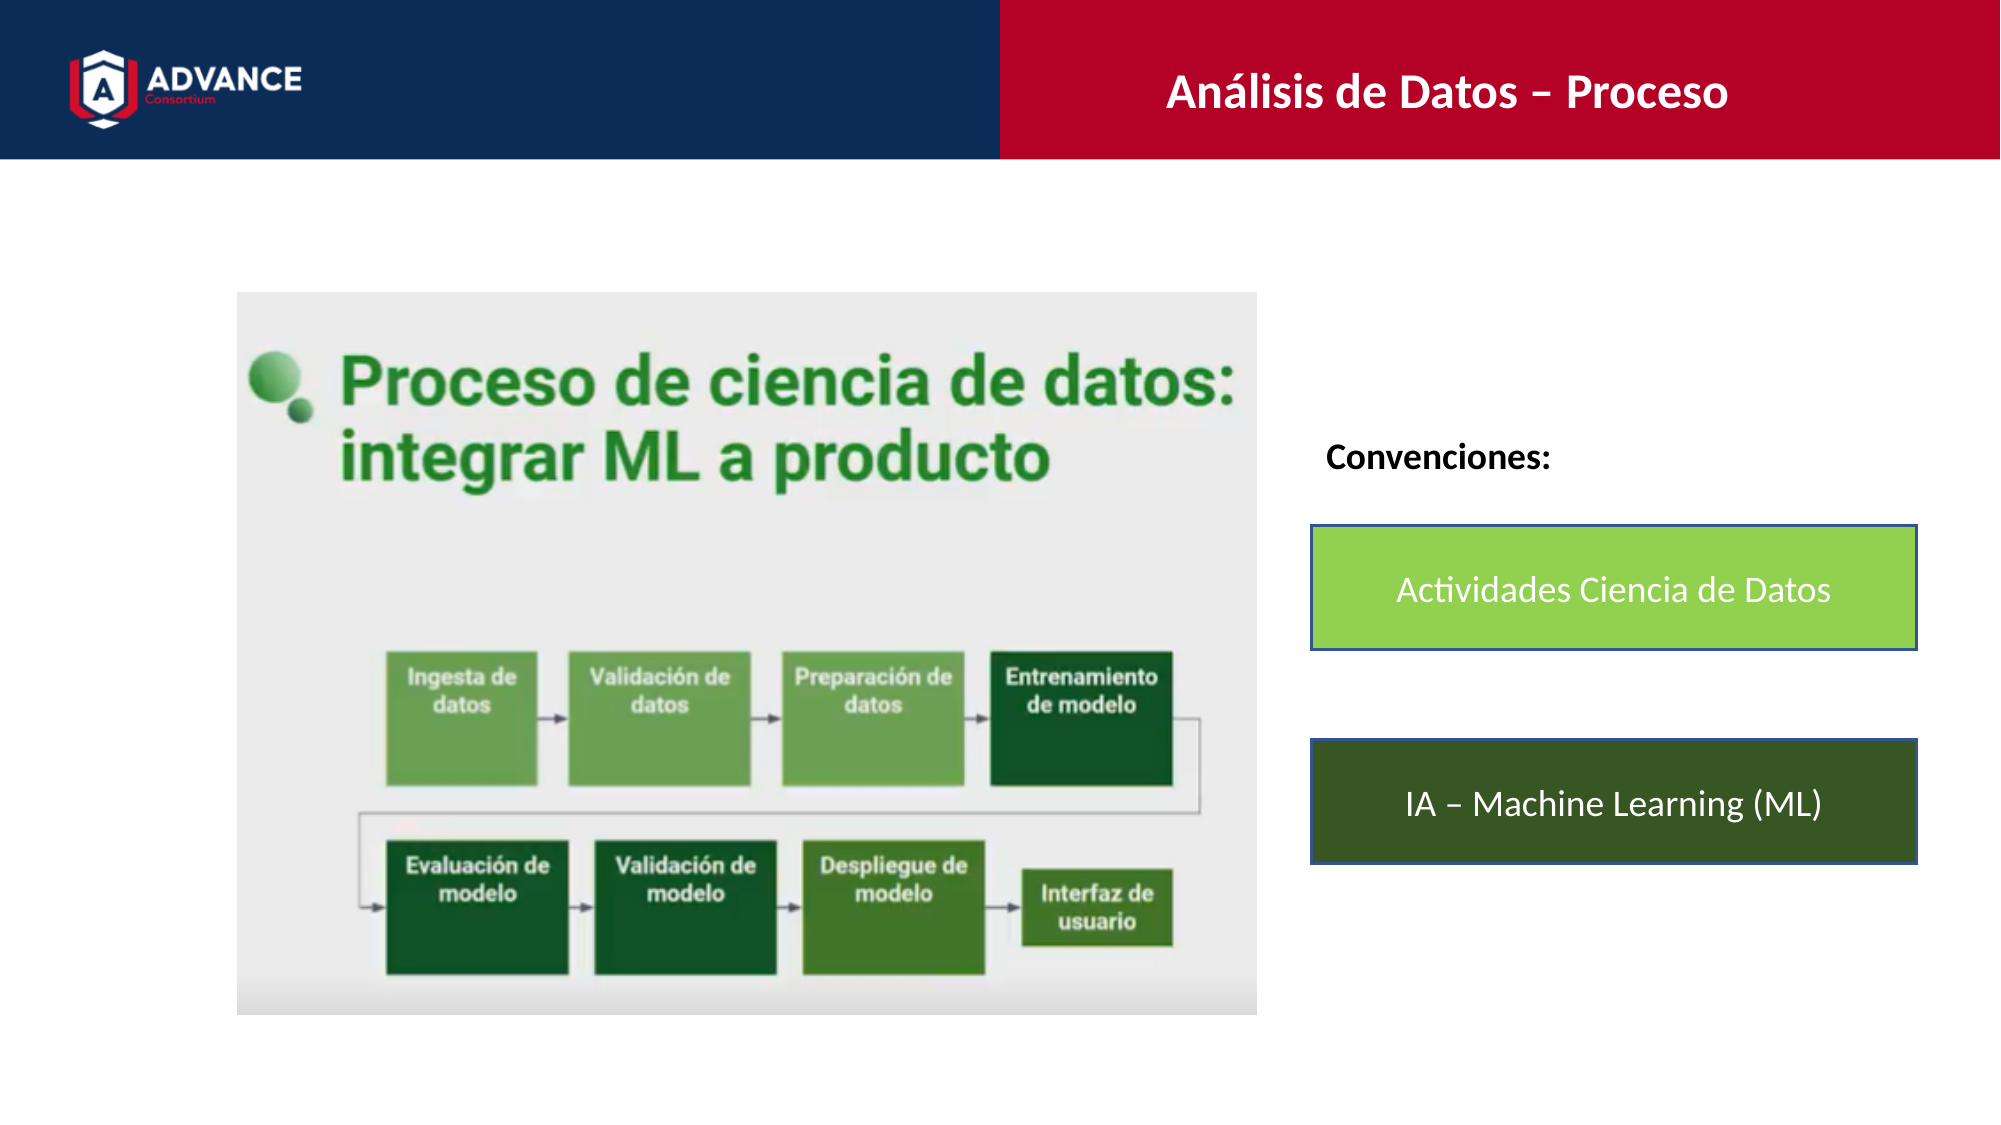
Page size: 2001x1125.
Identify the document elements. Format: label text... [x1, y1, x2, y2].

text_box Análisis de Datos – Proceso [1151, 51, 1852, 127]
text_box Actividades Ciencia de Datos [1310, 524, 1918, 651]
picture [0, 0, 2000, 1125]
text_box IA – Machine Learning (ML) [1310, 738, 1918, 865]
text_box Convenciones: [1311, 424, 1624, 485]
